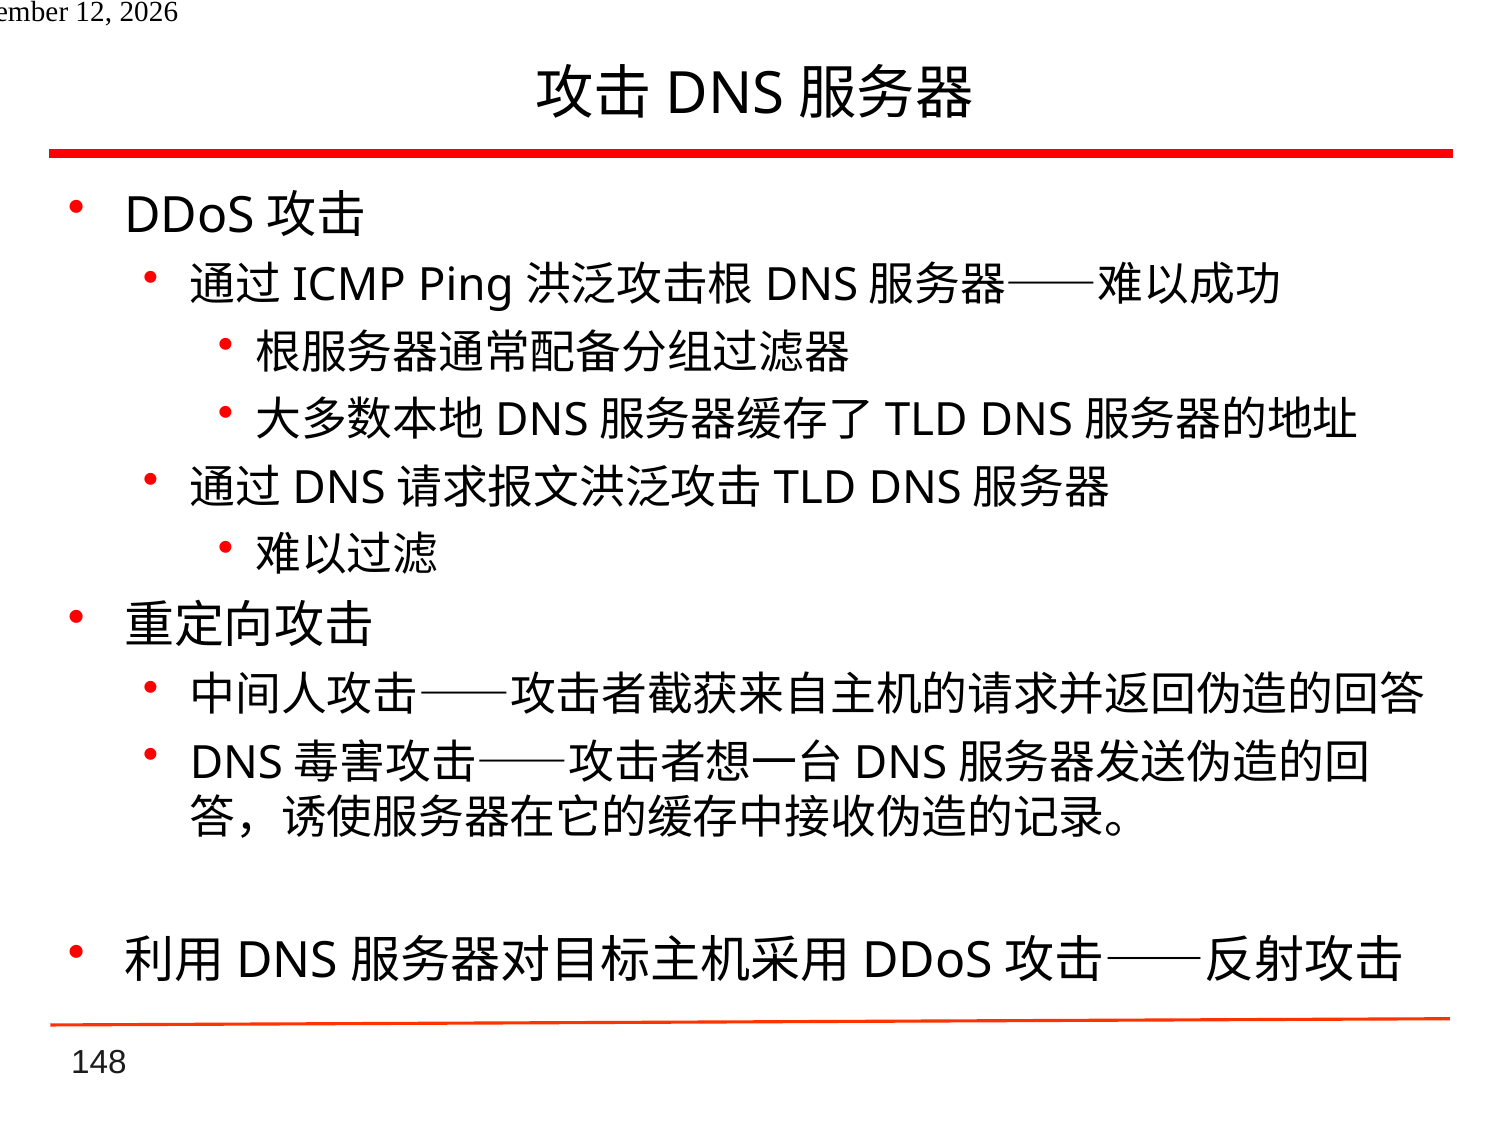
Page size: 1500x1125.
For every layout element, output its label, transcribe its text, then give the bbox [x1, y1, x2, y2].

list DDoS攻击 通过ICMP Ping洪泛攻击根DNS服务器——难以成功 根服务器通常配备分组过滤器 大多数本地DNS服务器缓存了TLD DNS服务器的地址 通过DNS请求报文洪泛攻击TLD DNS服务器 难以过滤 重定向攻击 中间人攻击——攻击者截获来自主机的请求并返回伪造的回答 DNS毒害攻击——攻击者想一台DNS服务器发送伪造的回答，诱使服务器在它的缓存中接收伪造的记录。 利用DNS服务器对目标主机采用DDoS攻击——反射攻击 [52, 174, 1471, 1000]
title 攻击DNS服务器 [52, 37, 1457, 143]
